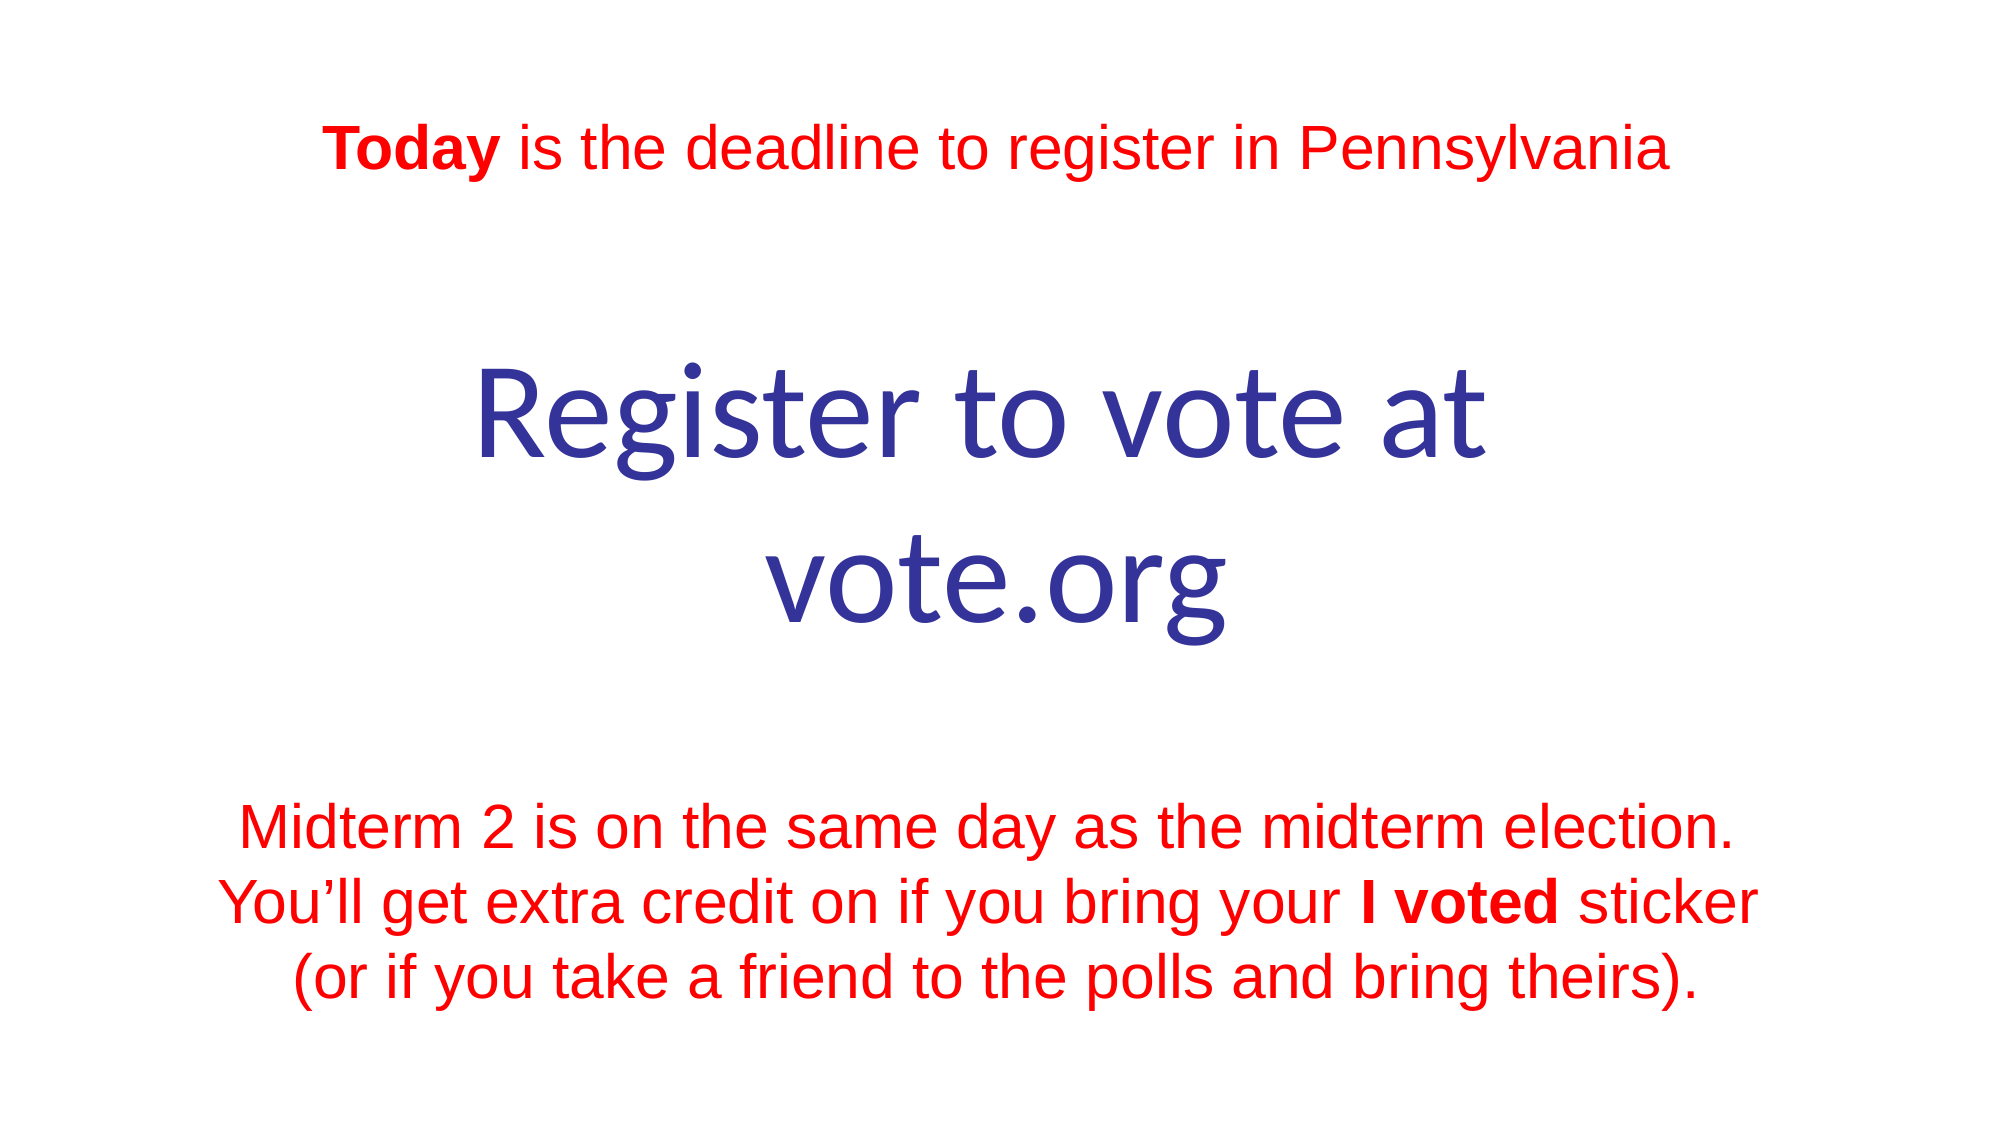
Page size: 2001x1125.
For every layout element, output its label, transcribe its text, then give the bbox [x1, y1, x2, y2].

text_box Today is the deadline to register in Pennsylvania [300, 99, 1694, 190]
text_box Midterm 2 is on the same day as the midterm election. You’ll get extra credit on if you bring your I voted sticker (or if you take a friend to the polls and bring theirs). [103, 778, 1891, 1019]
title Register to vote at vote.org [352, 286, 1641, 684]
